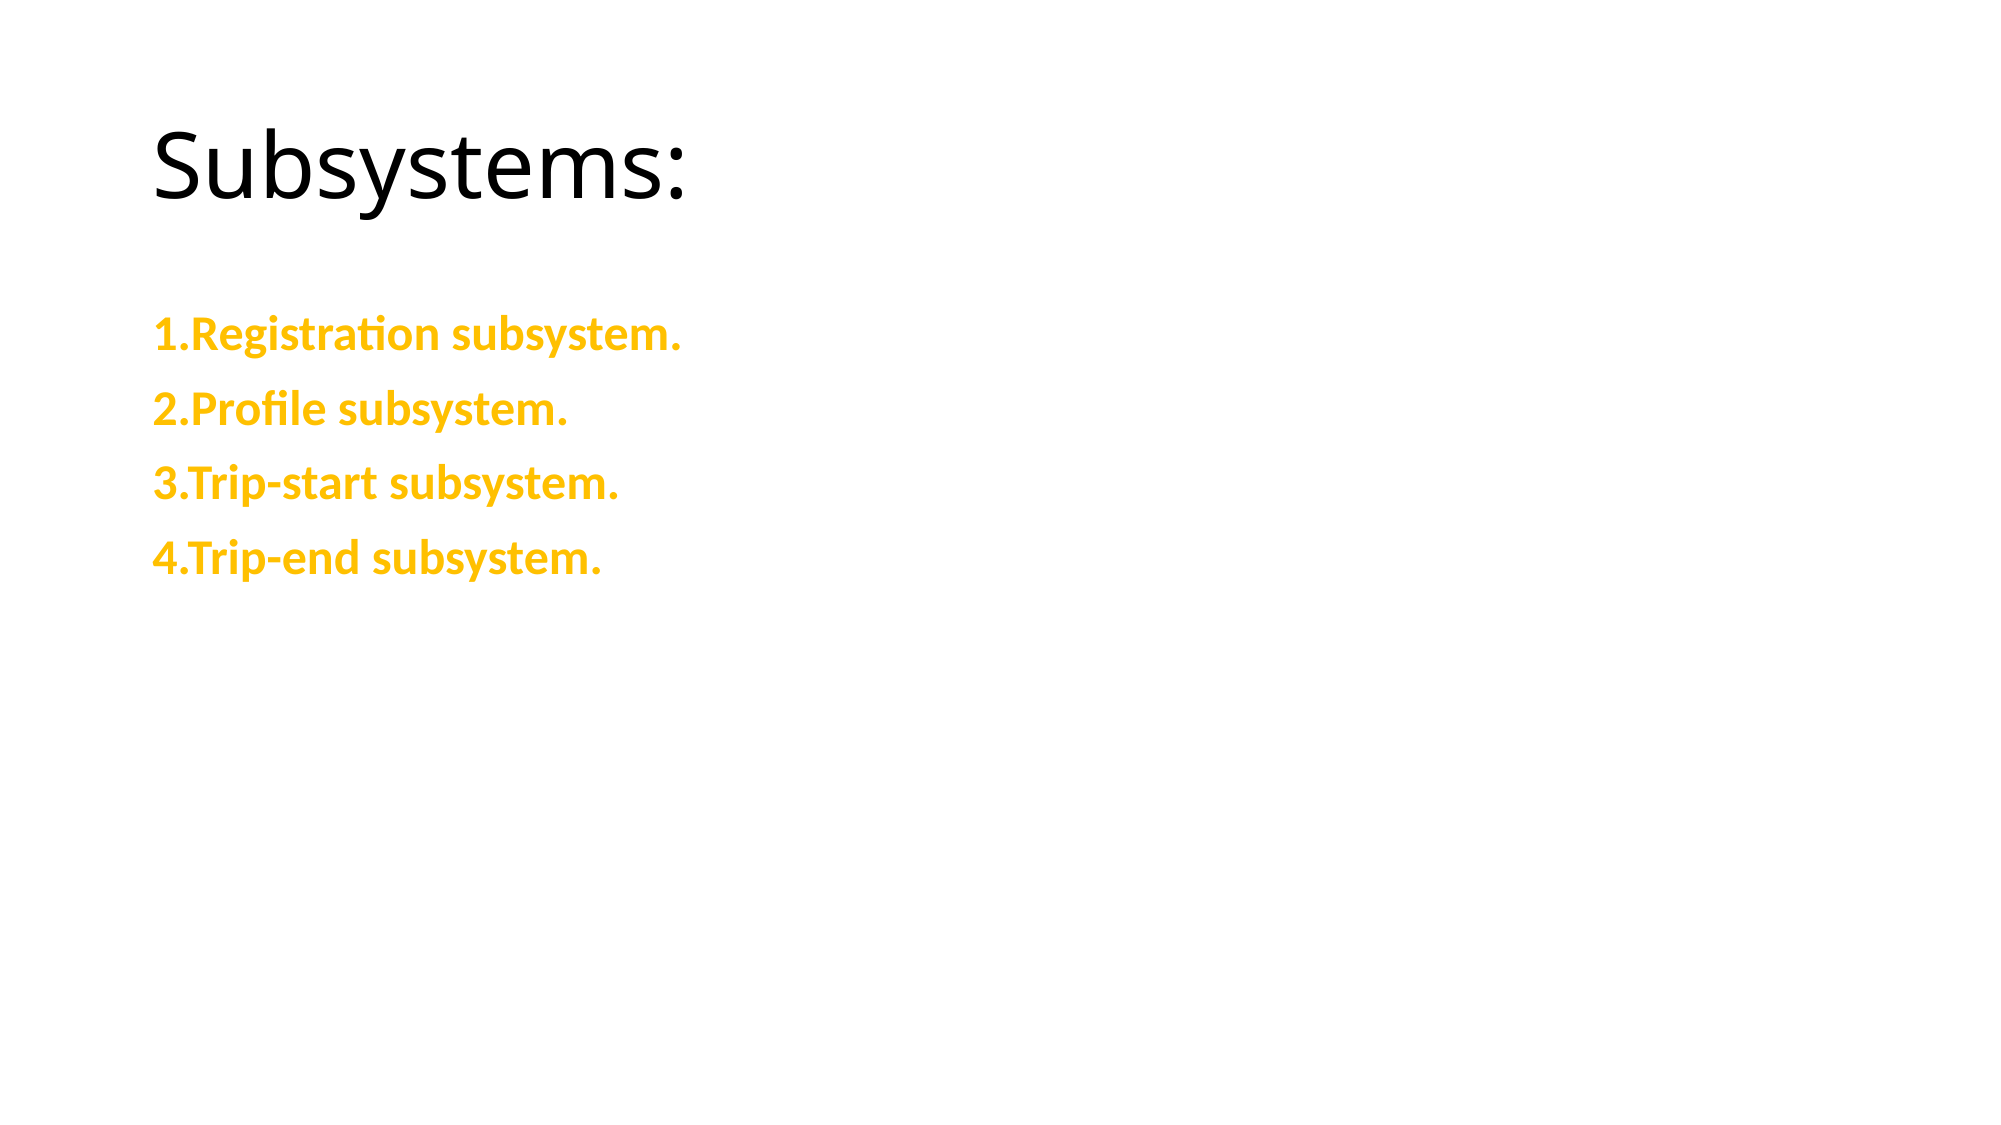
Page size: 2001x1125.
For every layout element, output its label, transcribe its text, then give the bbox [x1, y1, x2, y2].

list 1.Registration subsystem. 2.Profile subsystem. 3.Trip-start subsystem. 4.Trip-end subsystem. [137, 299, 1863, 1014]
title Subsystems: [137, 59, 1863, 278]
